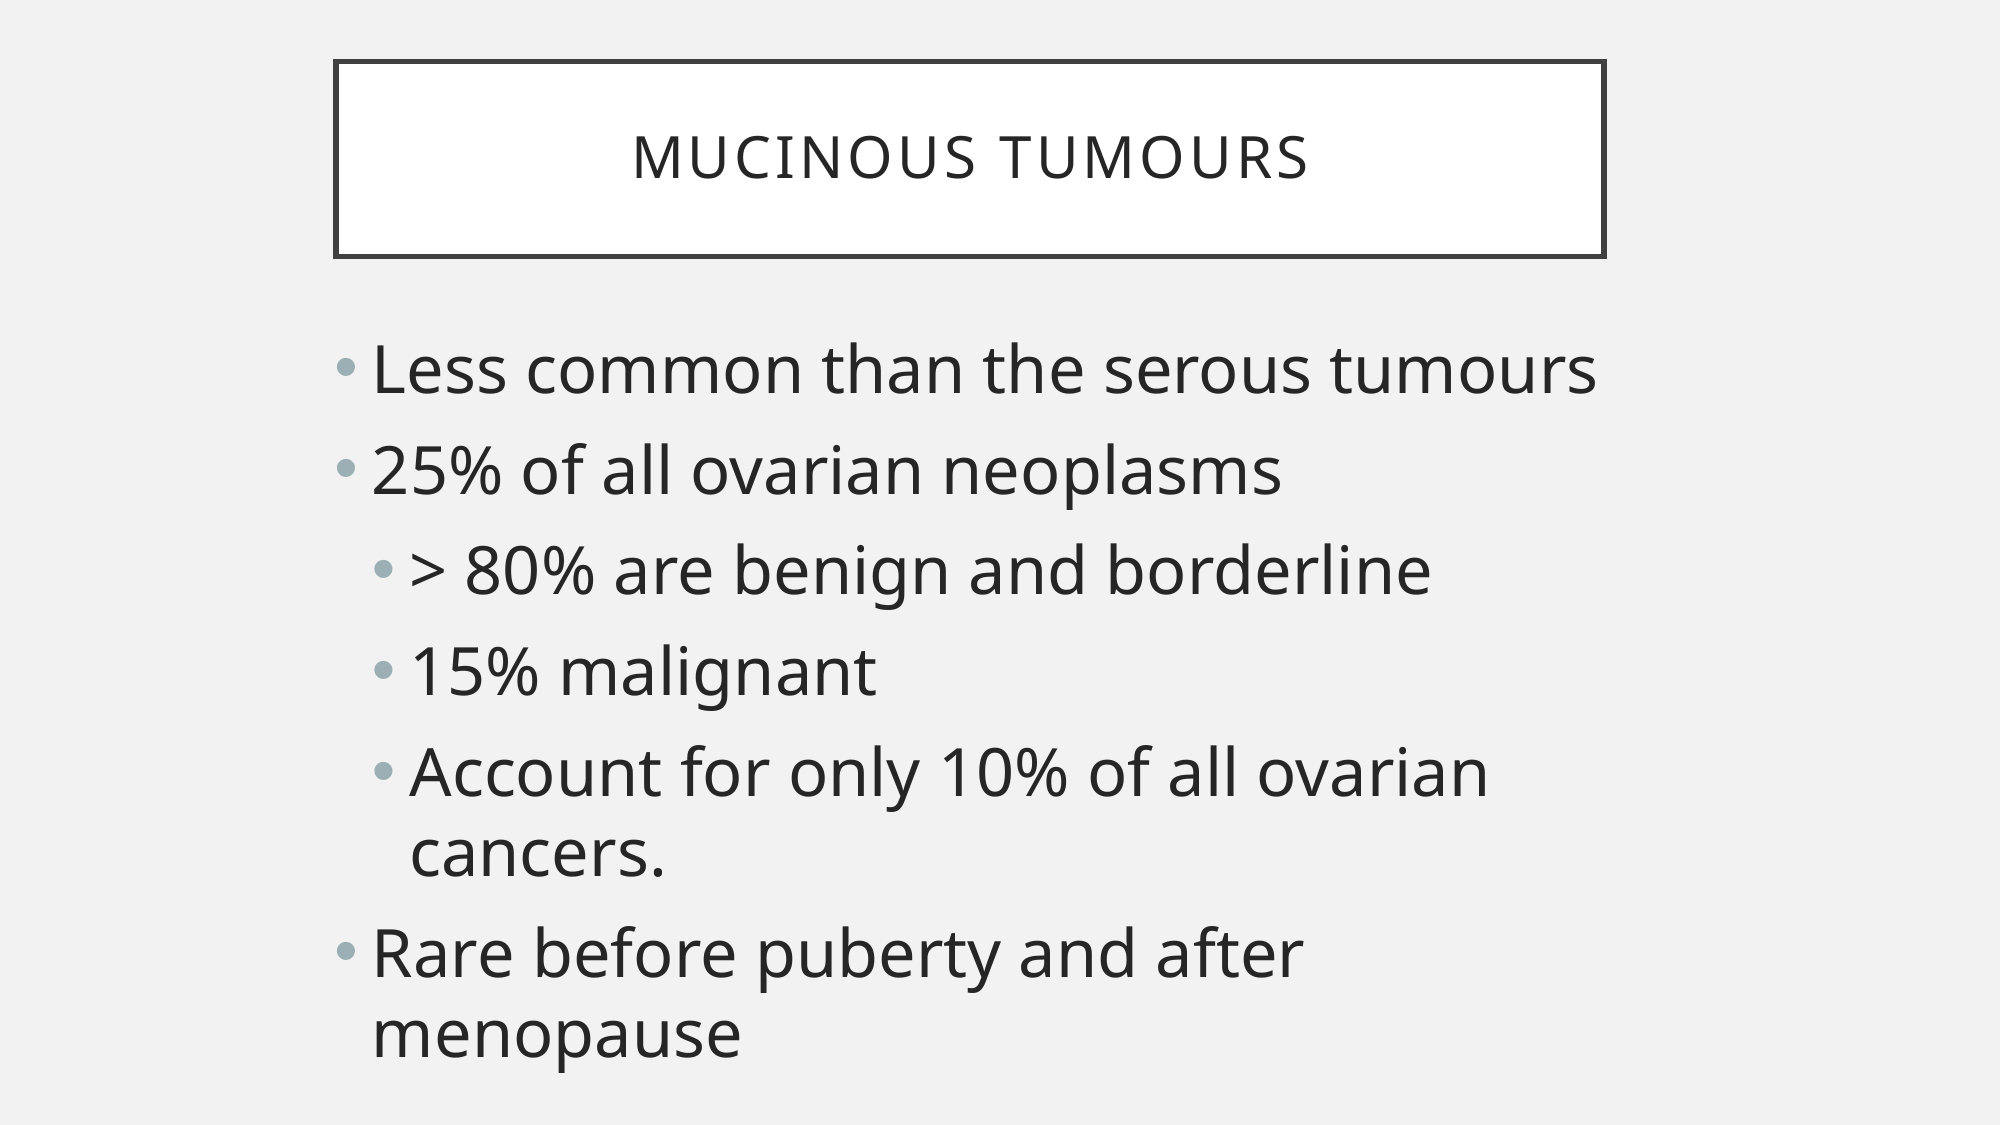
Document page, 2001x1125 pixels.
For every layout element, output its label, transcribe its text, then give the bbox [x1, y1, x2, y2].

title Mucinous tumours [333, 59, 1607, 259]
list Less common than the serous tumours 25% of all ovarian neoplasms > 80% are benign and borderline 15% malignant Account for only 10% of all ovarian cancers. Rare before puberty and after menopause [319, 319, 1634, 942]
